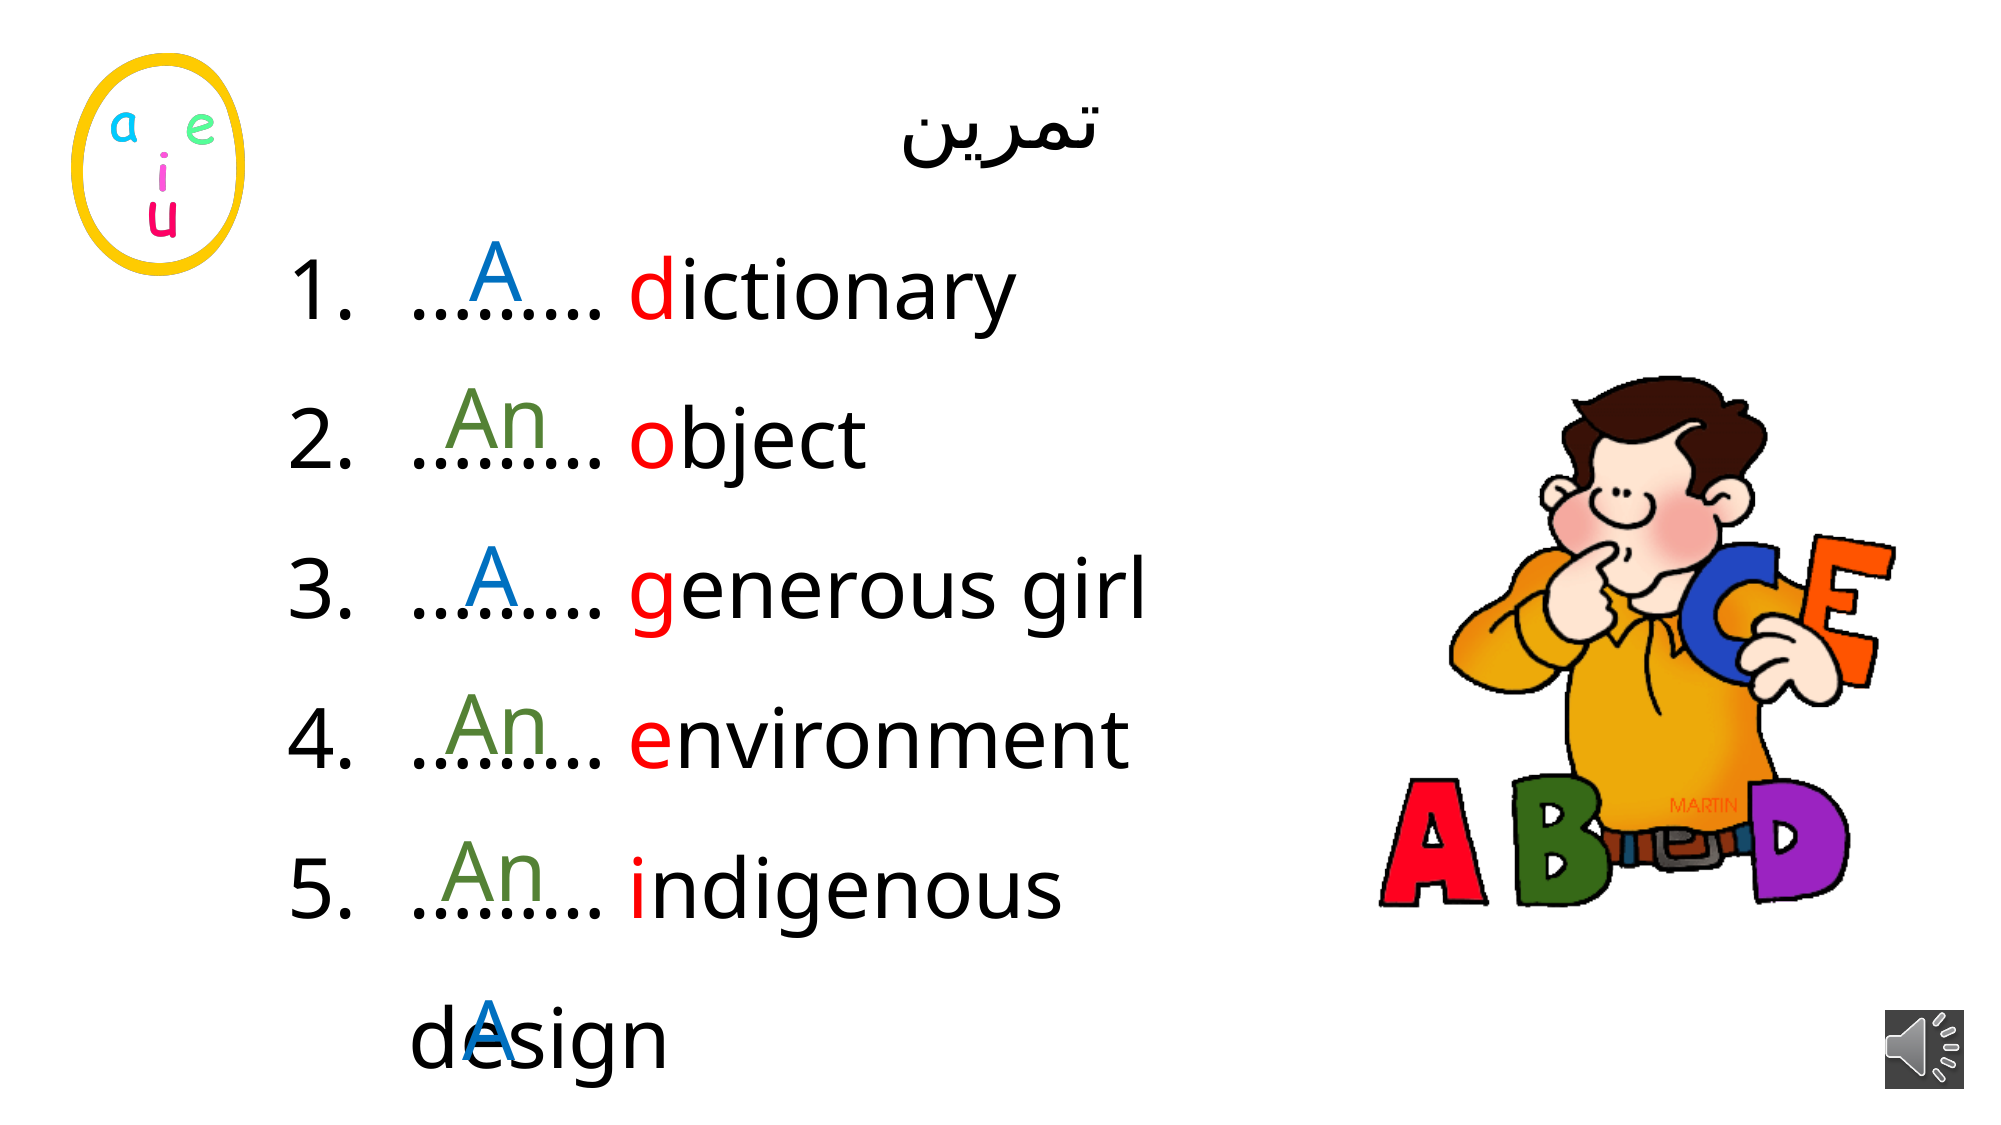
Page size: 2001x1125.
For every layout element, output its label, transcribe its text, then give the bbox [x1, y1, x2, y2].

text_box A [447, 969, 580, 1085]
text_box A [450, 515, 584, 631]
text_box ……… dictionary ……… object ……… generous girl ……… environment ……… indigenous design ……… brave soldier [272, 178, 1299, 1125]
picture [71, 53, 245, 276]
text_box An [430, 663, 604, 779]
picture [1360, 357, 1912, 933]
text_box تمرین [245, 58, 1865, 173]
text_box An [427, 811, 600, 926]
picture [1884, 1009, 1965, 1090]
text_box An [430, 357, 604, 473]
text_box A [454, 211, 588, 326]
